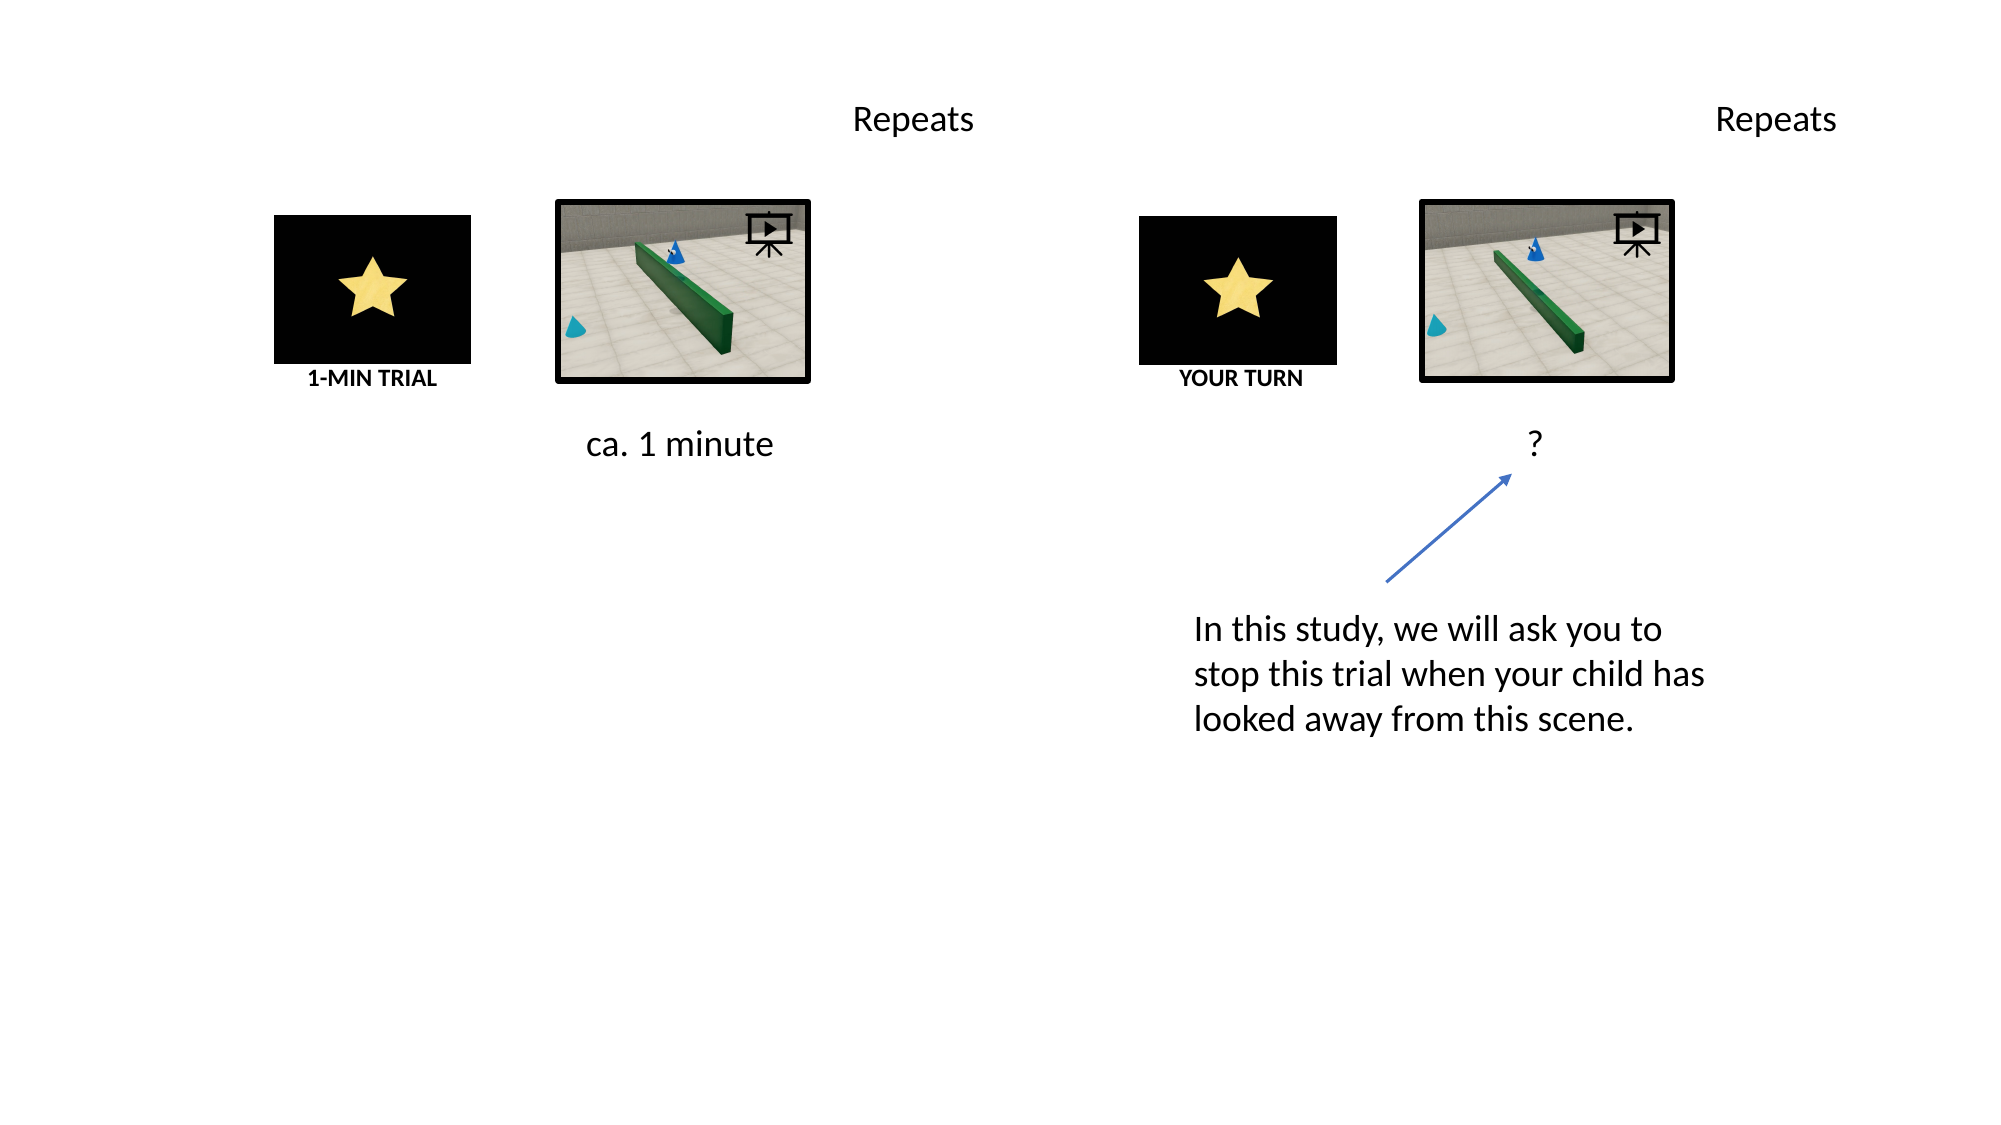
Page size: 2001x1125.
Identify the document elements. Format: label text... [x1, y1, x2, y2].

text_box In this study, we will ask you to stop this trial when your child has looked away from this scene. [1179, 596, 1750, 747]
picture [561, 204, 806, 378]
text_box ? [1511, 412, 1781, 472]
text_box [750, 132, 860, 231]
picture [1139, 216, 1337, 365]
picture [1424, 204, 1669, 377]
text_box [1386, 473, 1512, 583]
text_box ca. 1 minute [571, 411, 841, 471]
text_box 1-MIN TRIAL [292, 353, 562, 399]
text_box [1613, 121, 1724, 220]
picture [273, 215, 471, 364]
text_box YOUR TURN [1164, 353, 1434, 399]
text_box Repeats [1700, 86, 1970, 147]
text_box Repeats [838, 86, 1108, 147]
